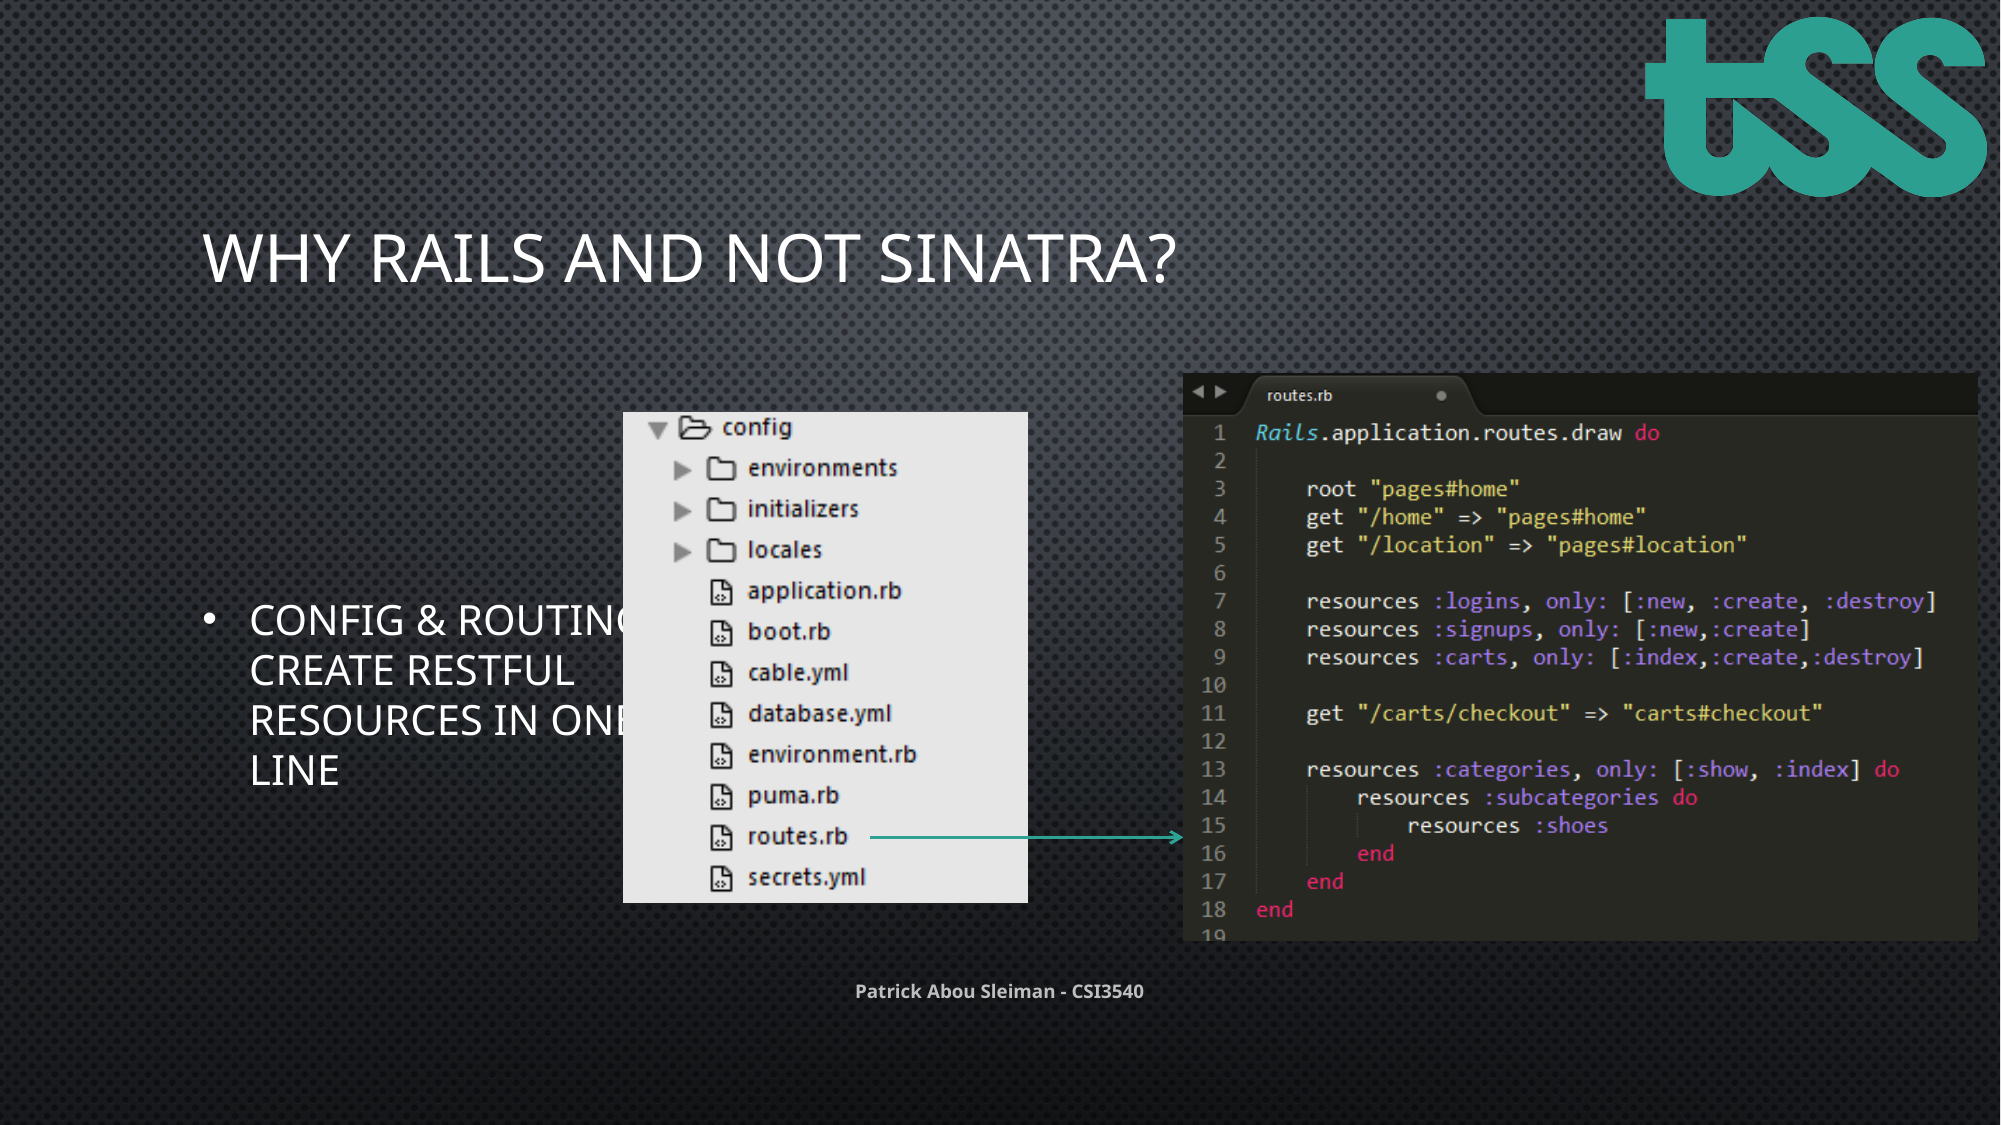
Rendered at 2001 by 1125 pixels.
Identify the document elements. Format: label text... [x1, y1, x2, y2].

title Why rails and not sinatra? [187, 99, 1813, 413]
picture [623, 412, 1029, 903]
list Config & routing: create restful resources in one line [187, 437, 1813, 950]
footer Patrick Abou Sleiman - CSI3540 [380, 960, 1619, 1021]
picture [1634, 0, 2000, 210]
picture [1183, 373, 1978, 942]
